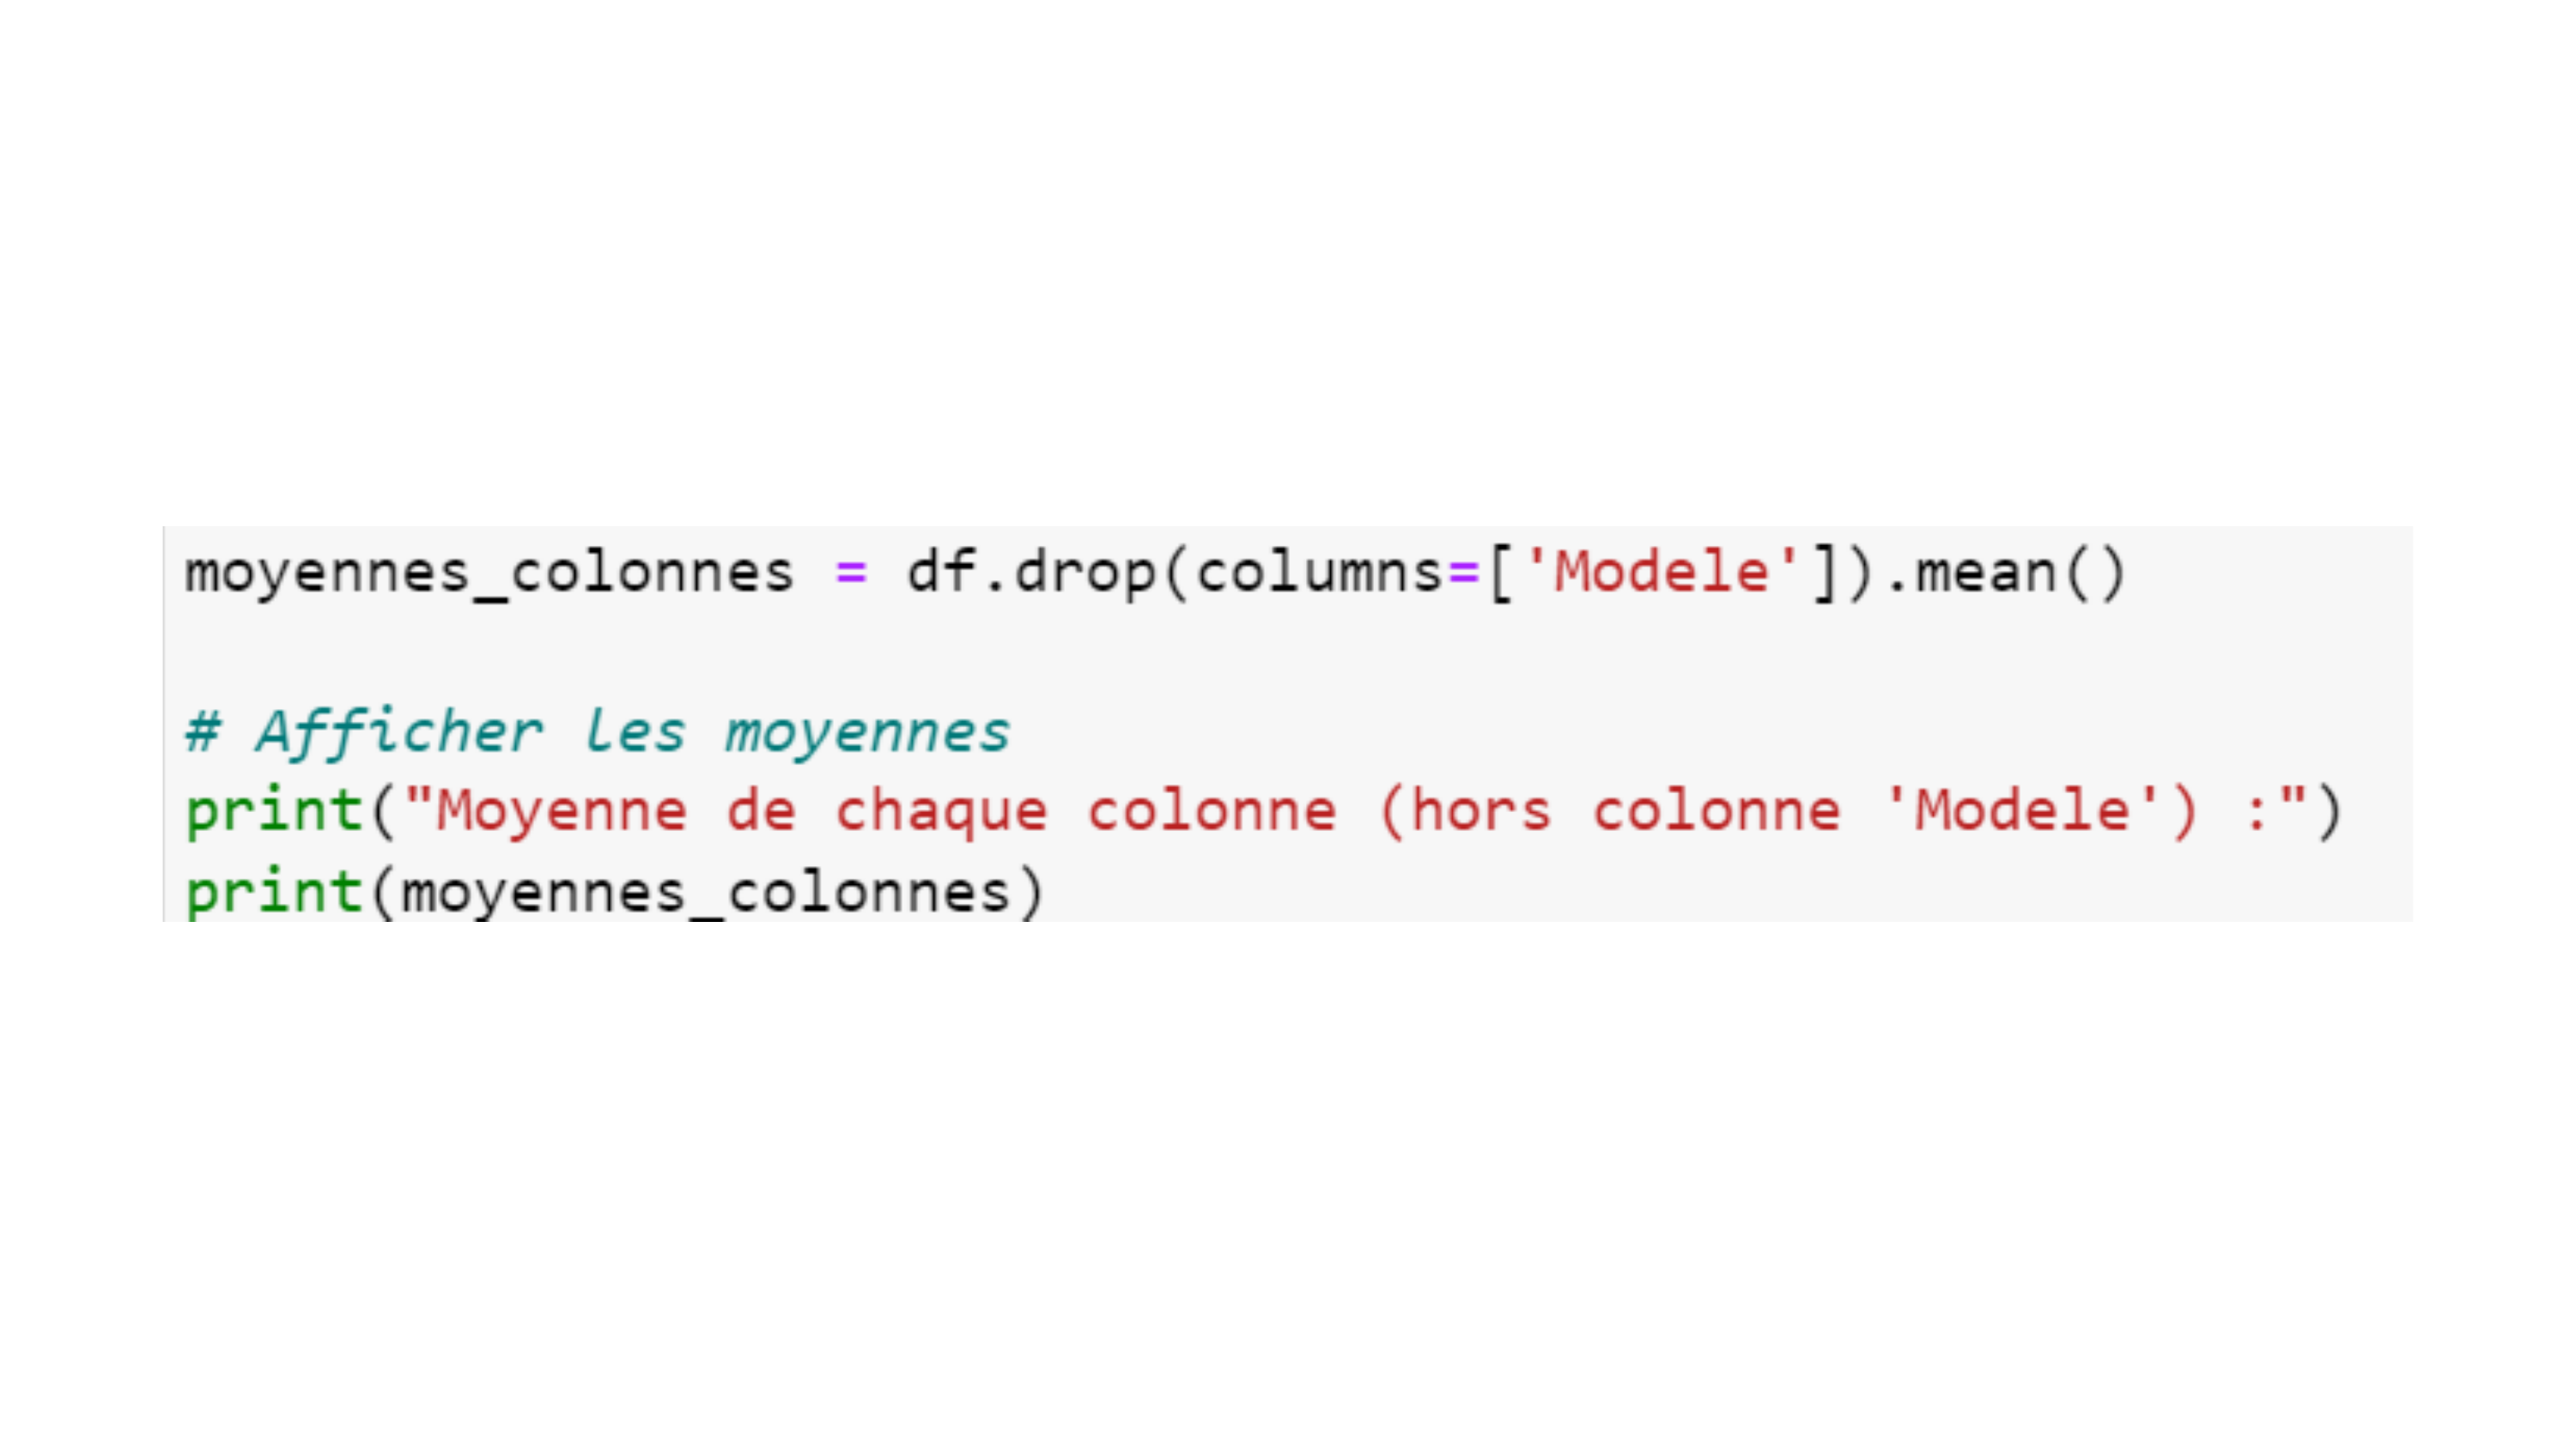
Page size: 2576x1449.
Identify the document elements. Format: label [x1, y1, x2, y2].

text_box [162, 526, 2414, 922]
